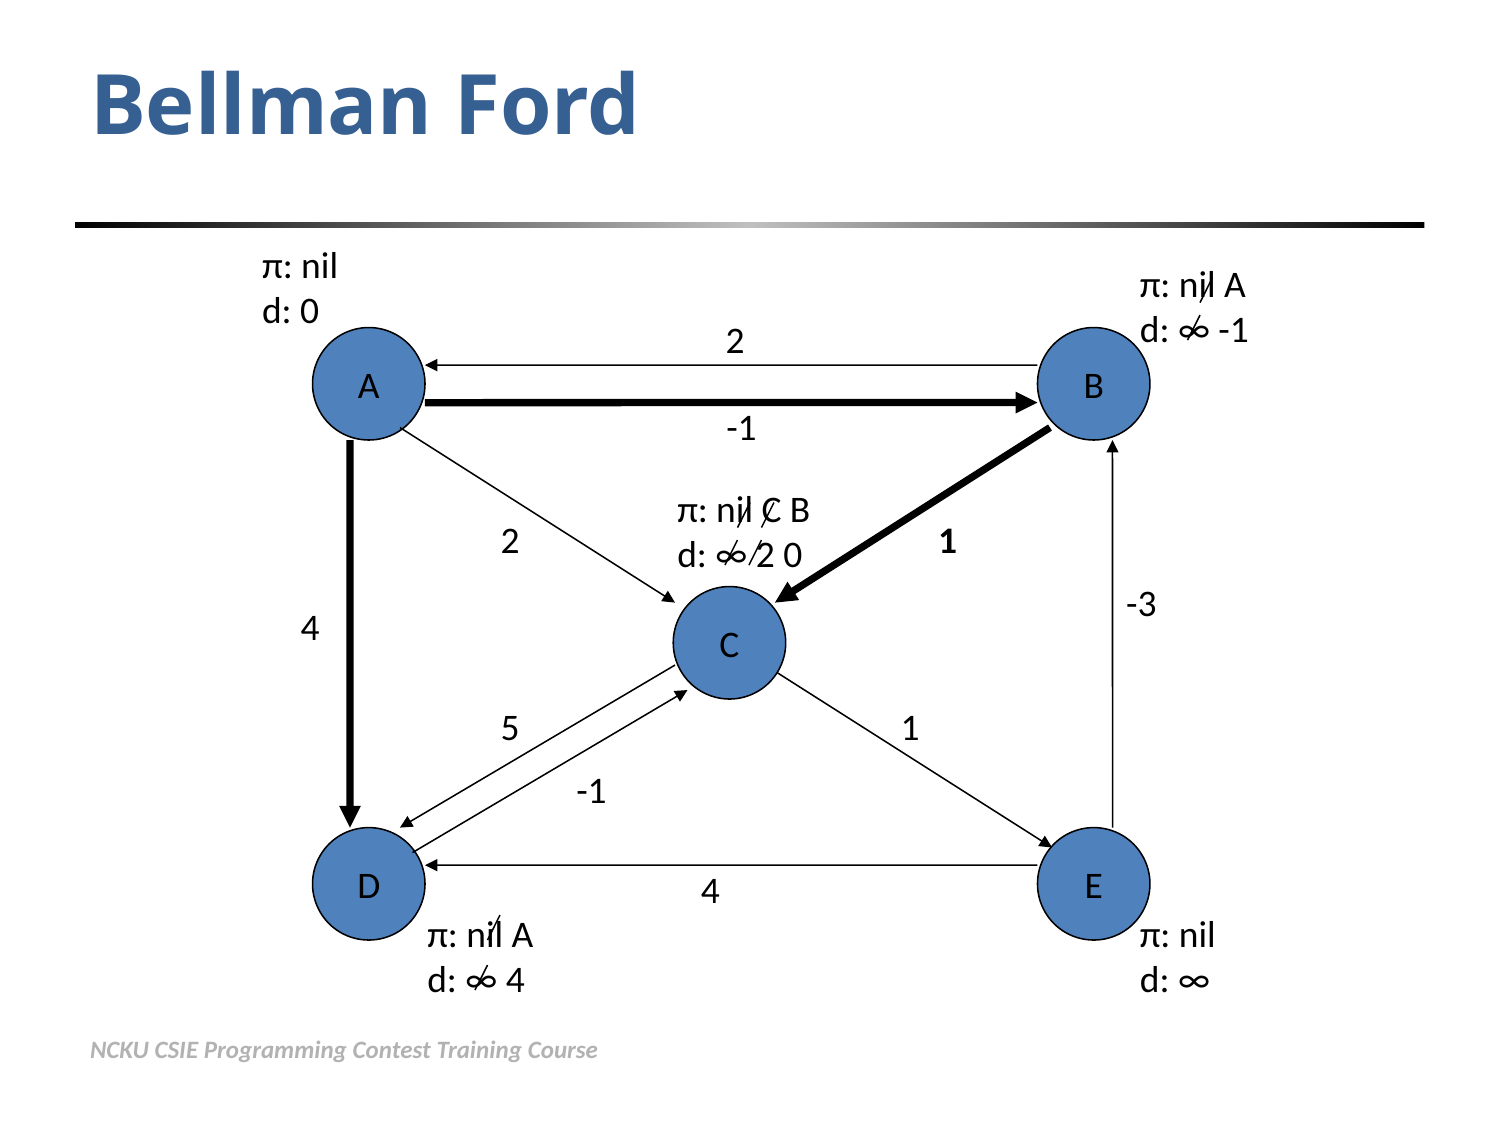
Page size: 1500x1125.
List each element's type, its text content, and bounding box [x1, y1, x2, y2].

text_box [399, 756, 522, 828]
text_box [572, 690, 688, 758]
text_box [772, 396, 1038, 409]
text_box 4 [685, 858, 735, 919]
text_box E [1037, 827, 1150, 941]
text_box 5 [485, 696, 535, 756]
text_box π: nil C B d: ∞ 2 0 [662, 477, 863, 583]
text_box 4 [285, 596, 335, 656]
text_box A [312, 327, 426, 441]
text_box π: nil d: 0 [247, 233, 375, 339]
title Bellman Ford [75, 45, 1425, 157]
text_box [343, 440, 357, 828]
text_box [424, 858, 685, 872]
text_box [1106, 440, 1119, 571]
text_box π: nil A d: ∞ 4 [412, 902, 588, 1008]
text_box -1 [561, 758, 622, 819]
text_box -3 [1111, 571, 1172, 631]
text_box π: nil d: ∞ [1124, 902, 1288, 1008]
slide_number NCKU CSIE Programming Contest Training Course [75, 1018, 750, 1079]
text_box C [673, 586, 786, 700]
text_box -1 [711, 396, 772, 456]
text_box [776, 672, 1053, 848]
text_box B [1037, 327, 1150, 441]
text_box 1 [923, 508, 973, 569]
text_box π: nil A d: ∞ -1 [1124, 252, 1350, 358]
text_box D [312, 827, 426, 941]
text_box [774, 583, 806, 603]
text_box 2 [485, 508, 535, 569]
text_box [535, 513, 676, 603]
text_box 1 [885, 696, 935, 756]
text_box 2 [710, 308, 760, 369]
text_box [424, 358, 710, 372]
